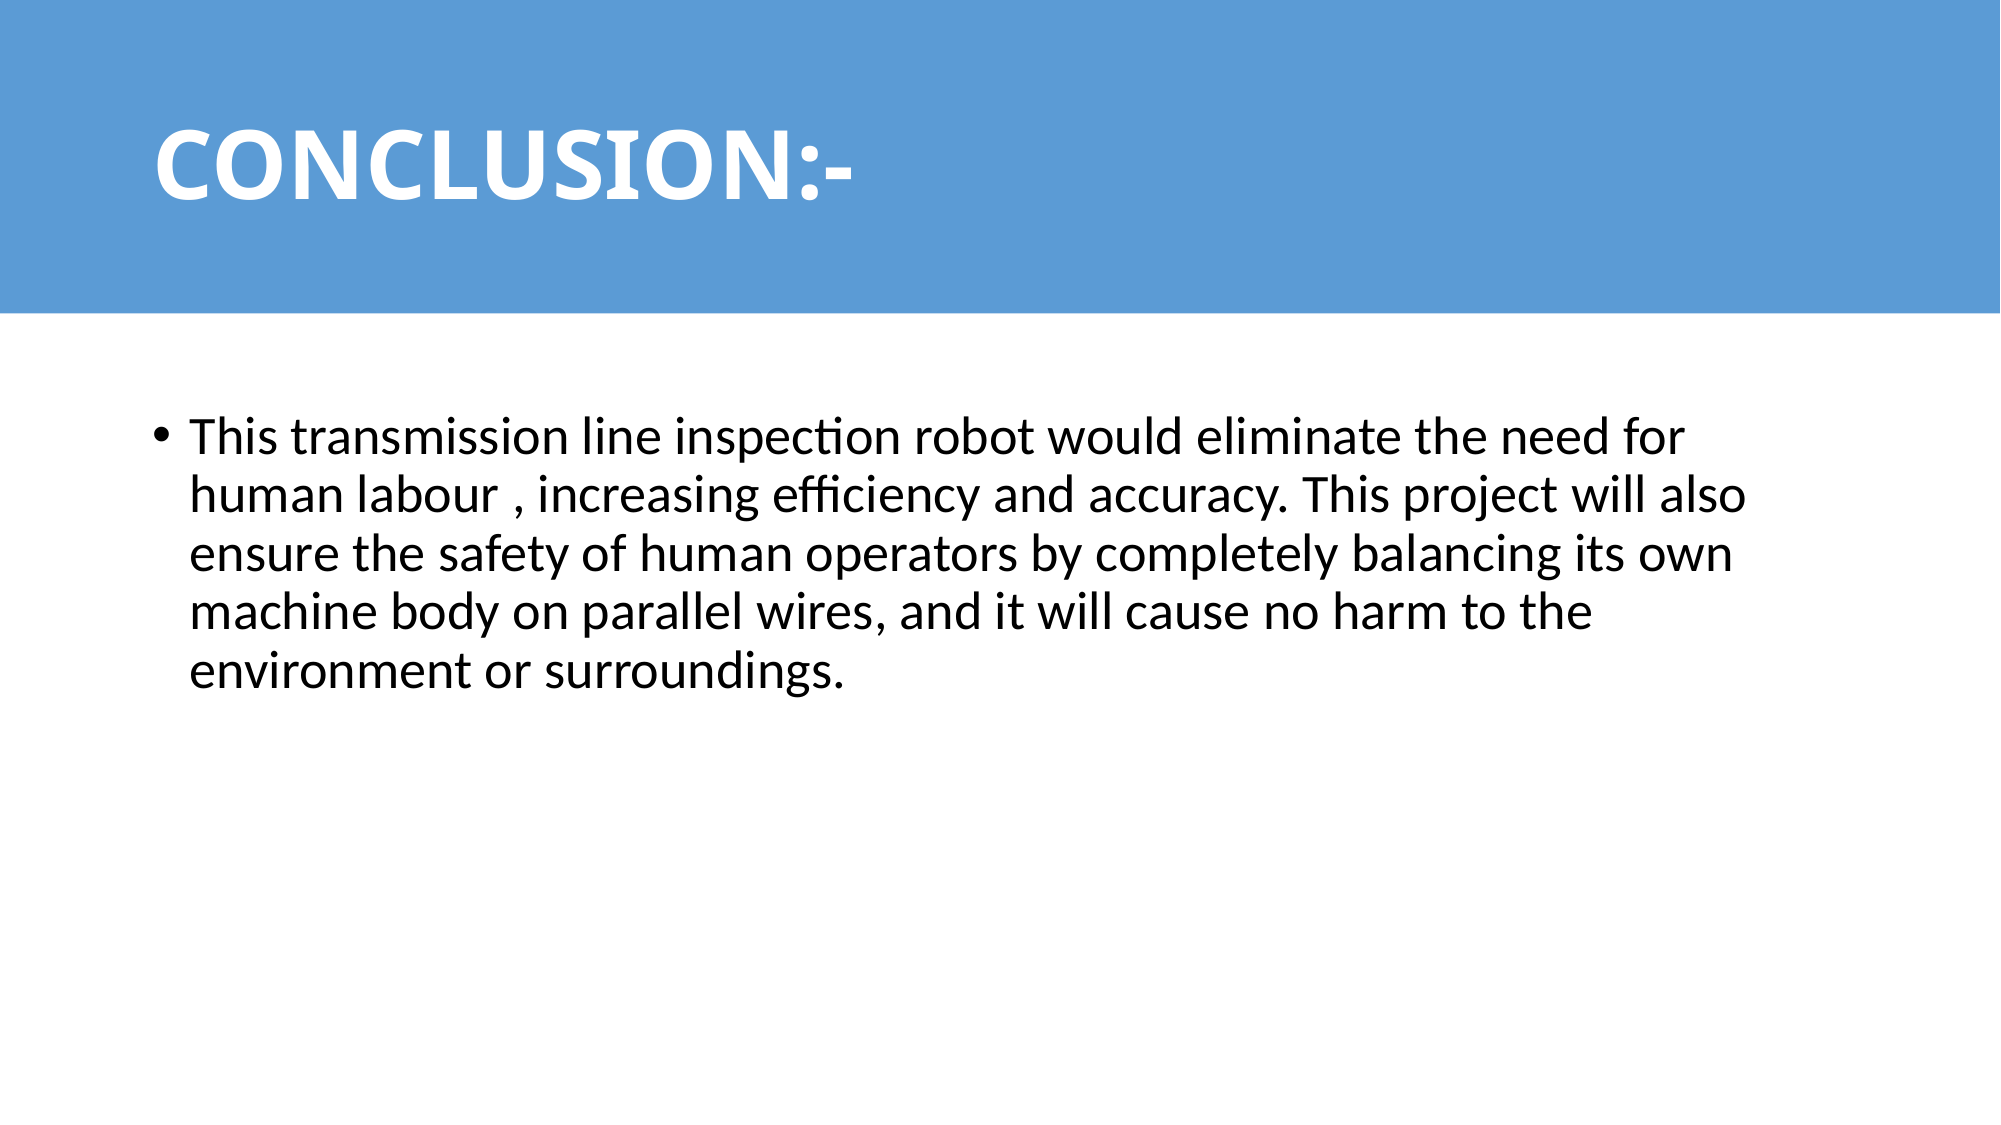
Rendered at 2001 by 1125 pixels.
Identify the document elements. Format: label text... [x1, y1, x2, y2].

title CONCLUSION:- [137, 59, 1863, 278]
list This transmission line inspection robot would eliminate the need for human labour , increasing efficiency and accuracy. This project will also ensure the safety of human operators by completely balancing its own machine body on parallel wires, and it will cause no harm to the environment or surroundings. [137, 399, 1863, 1014]
text_box [0, 0, 2000, 314]
